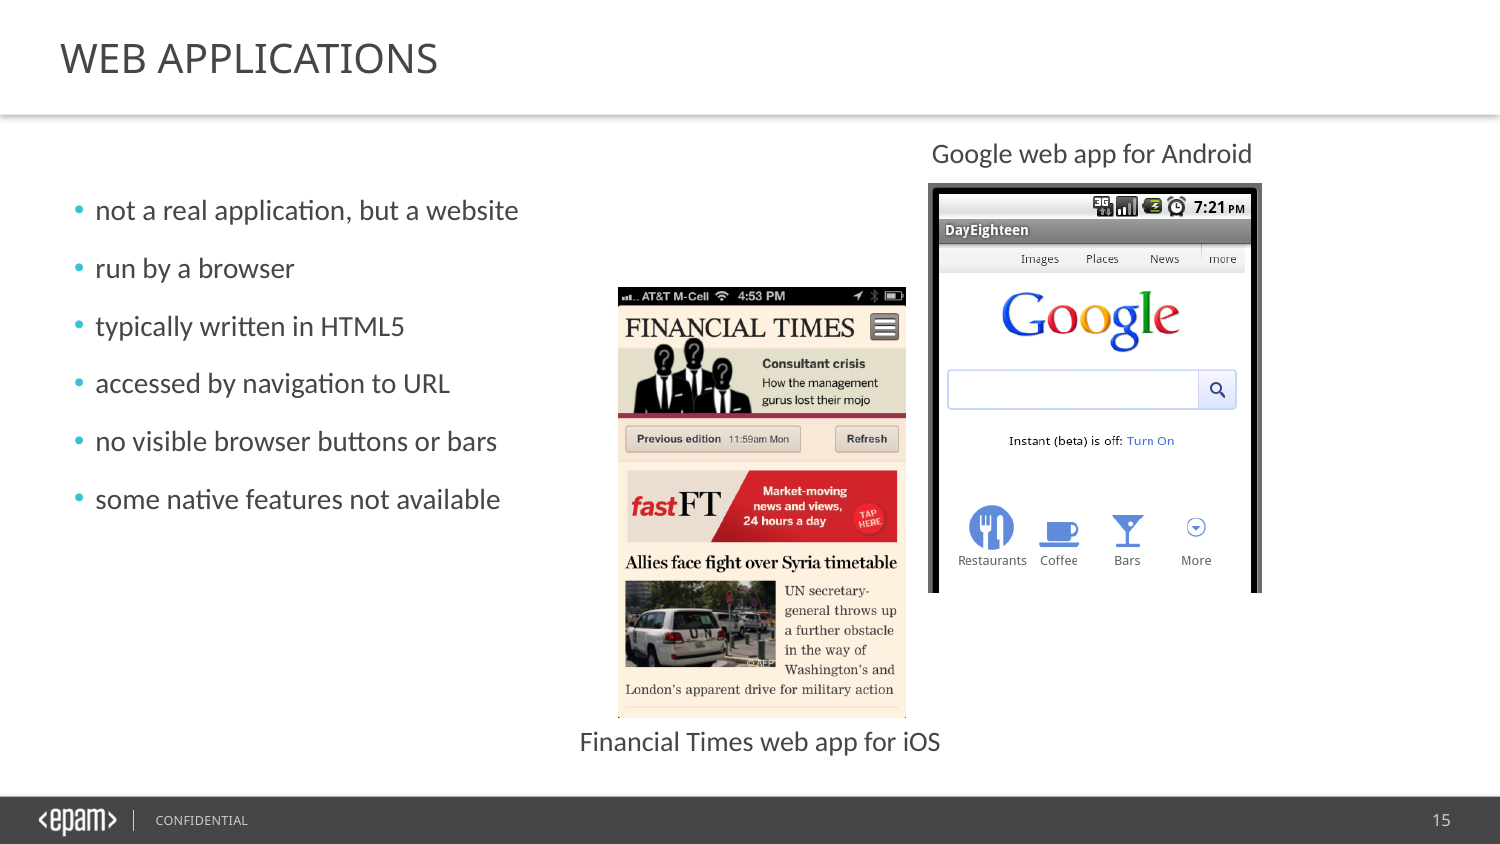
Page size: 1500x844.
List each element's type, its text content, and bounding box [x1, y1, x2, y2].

picture [38, 808, 117, 837]
list WEB APPLICATIONS [0, 0, 1500, 115]
list not a real application, but a website run by a browser typically written in HTML5 accessed by navigation to URL no visible browser buttons or bars some native features not available [59, 177, 563, 740]
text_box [568, 130, 1270, 775]
